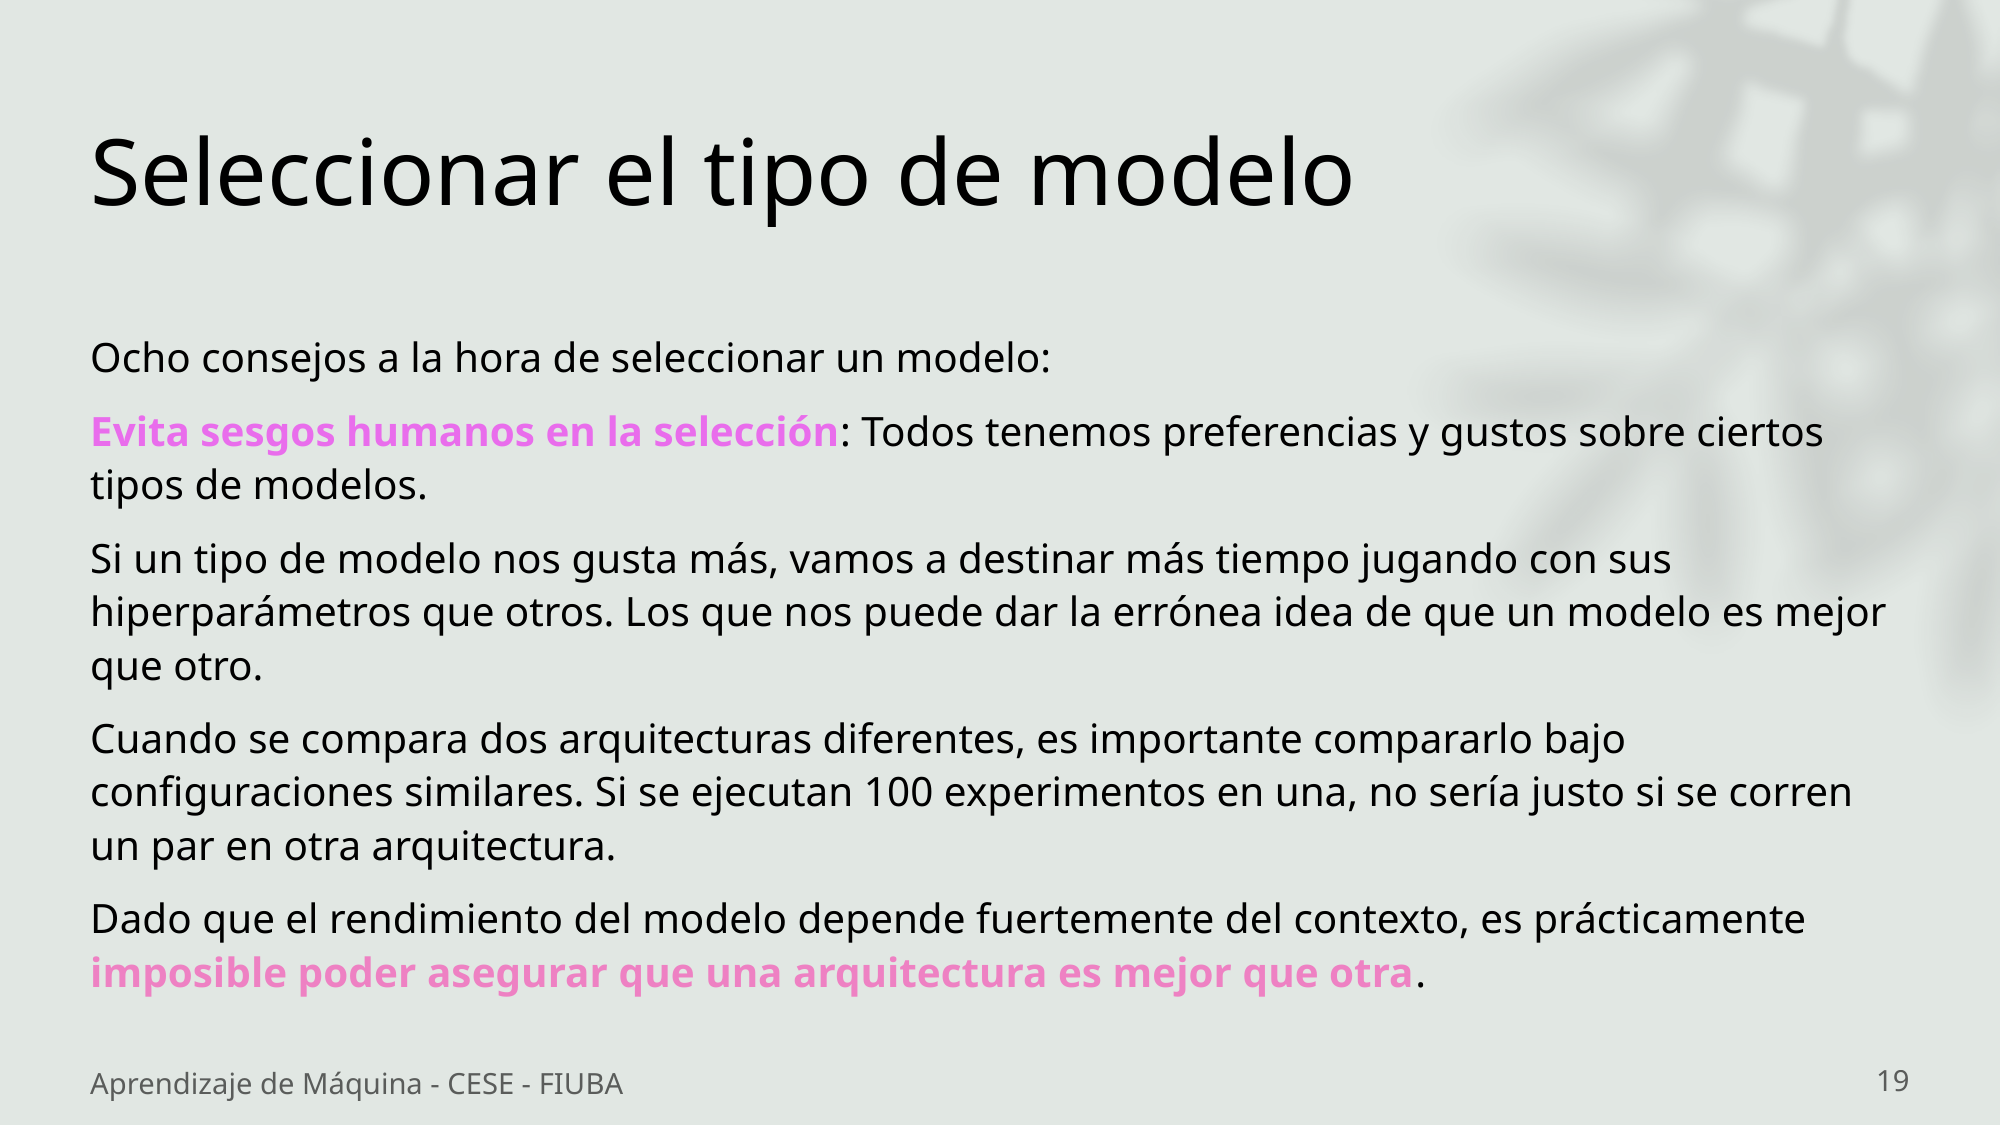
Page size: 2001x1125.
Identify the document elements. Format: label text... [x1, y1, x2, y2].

list Ocho consejos a la hora de seleccionar un modelo: Evita sesgos humanos en la selección: Todos tenemos preferencias y gustos sobre ciertos tipos de modelos. Si un tipo de modelo nos gusta más, vamos a destinar más tiempo jugando con sus hiperparámetros que otros. Los que nos puede dar la errónea idea de que un modelo es mejor que otro. Cuando se compara dos arquitecturas diferentes, es importante compararlo bajo configuraciones similares. Si se ejecutan 100 experimentos en una, no sería justo si se corren un par en otra arquitectura. Dado que el rendimiento del modelo depende fuertemente del contexto, es prácticamente imposible poder asegurar que una arquitectura es mejor que otra. [75, 319, 1925, 1009]
slide_number 19 [1474, 1052, 1925, 1113]
title Seleccionar el tipo de modelo [75, 60, 1863, 278]
footer Aprendizaje de Máquina - CESE - FIUBA [75, 1052, 751, 1113]
